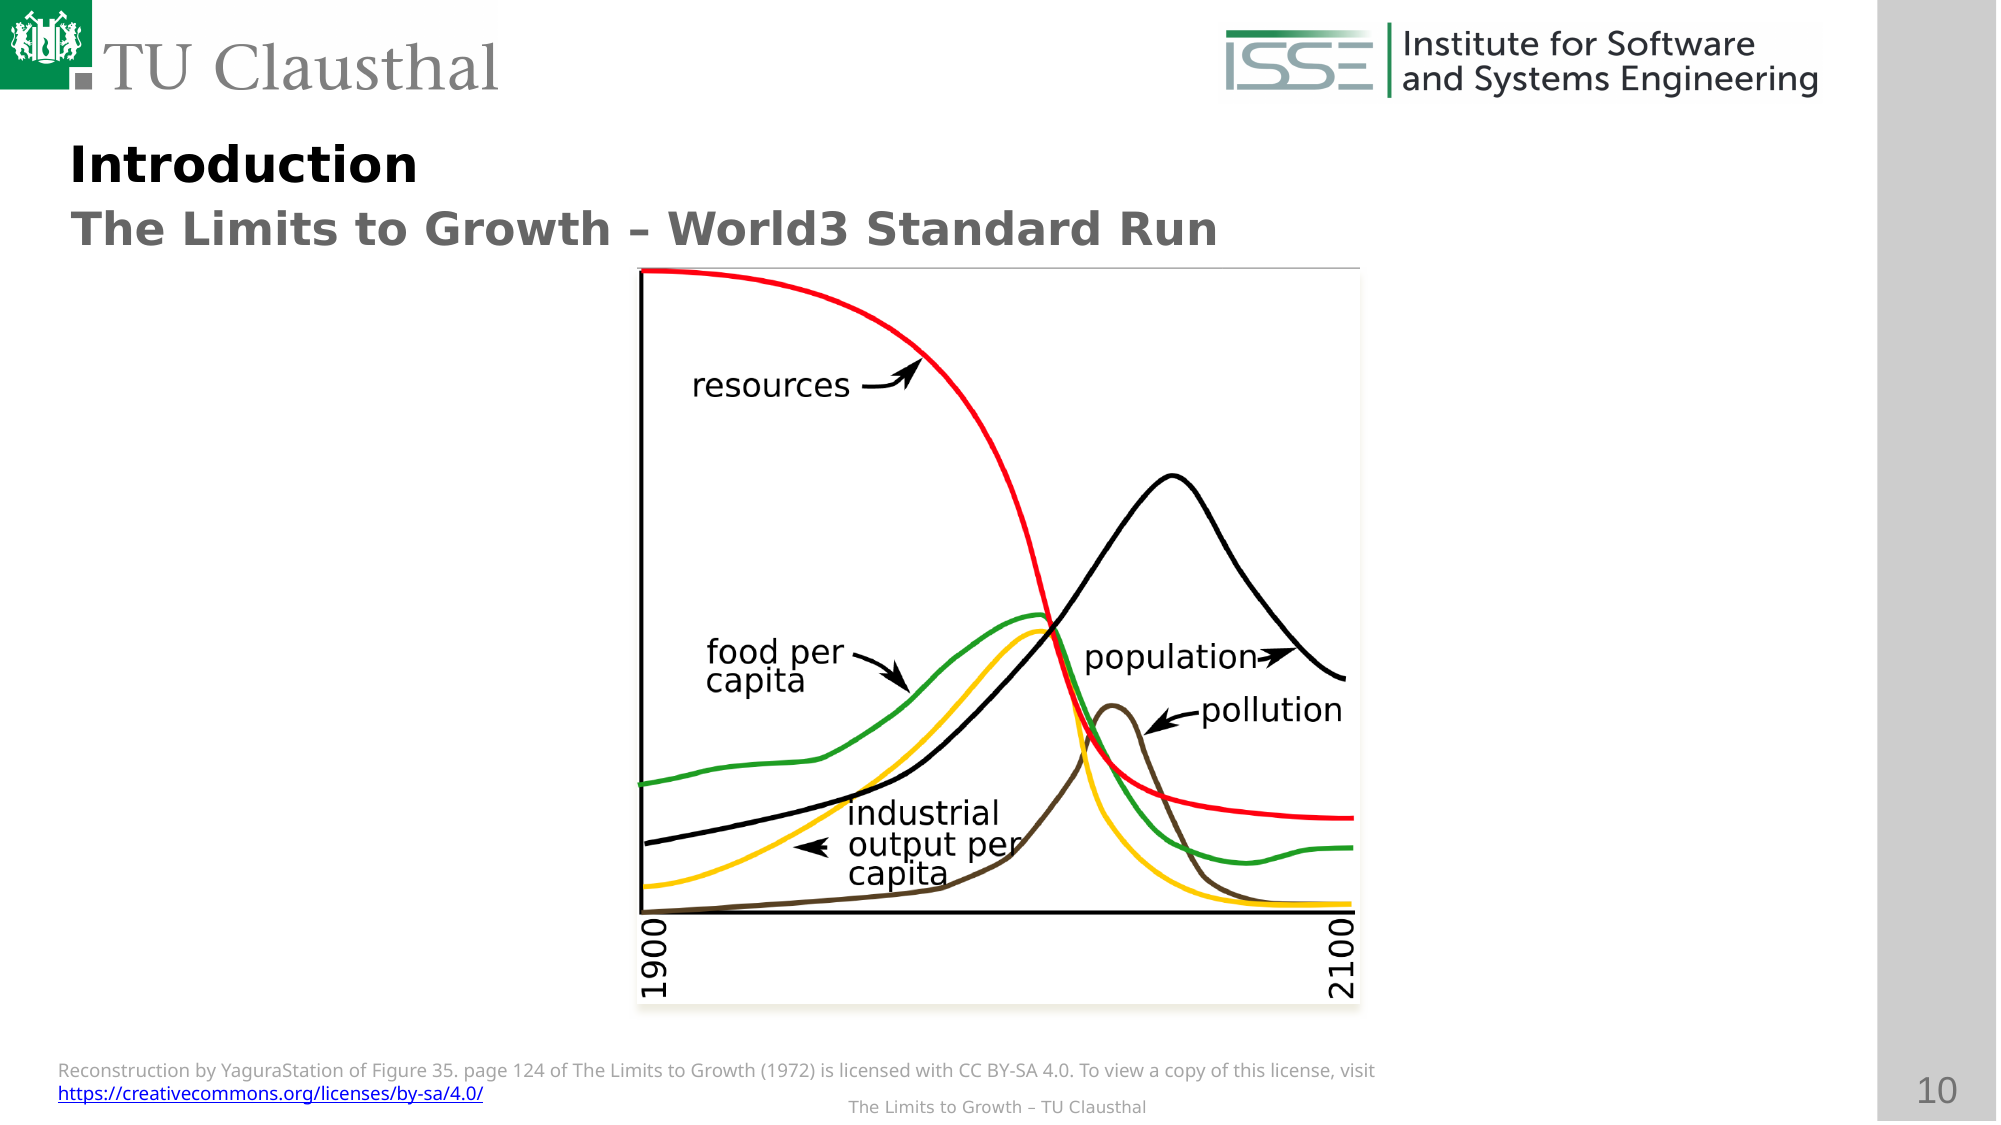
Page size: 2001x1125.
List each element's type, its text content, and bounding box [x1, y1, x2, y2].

picture [637, 267, 1360, 1005]
text_box The Limits to Growth – World3 Standard Run [70, 188, 1767, 267]
text_box Introduction [55, 125, 1817, 206]
text_box [55, 207, 1817, 1033]
text_box Reconstruction by YaguraStation of Figure 35. page 124 of The Limits to Growth (1972) is licensed with CC BY-SA 4.0. To view a copy of this license, visit https://creativecommons.org/licenses/by-sa/4.0/ [43, 1051, 1723, 1115]
picture [1218, 22, 1823, 104]
picture [0, 0, 498, 90]
